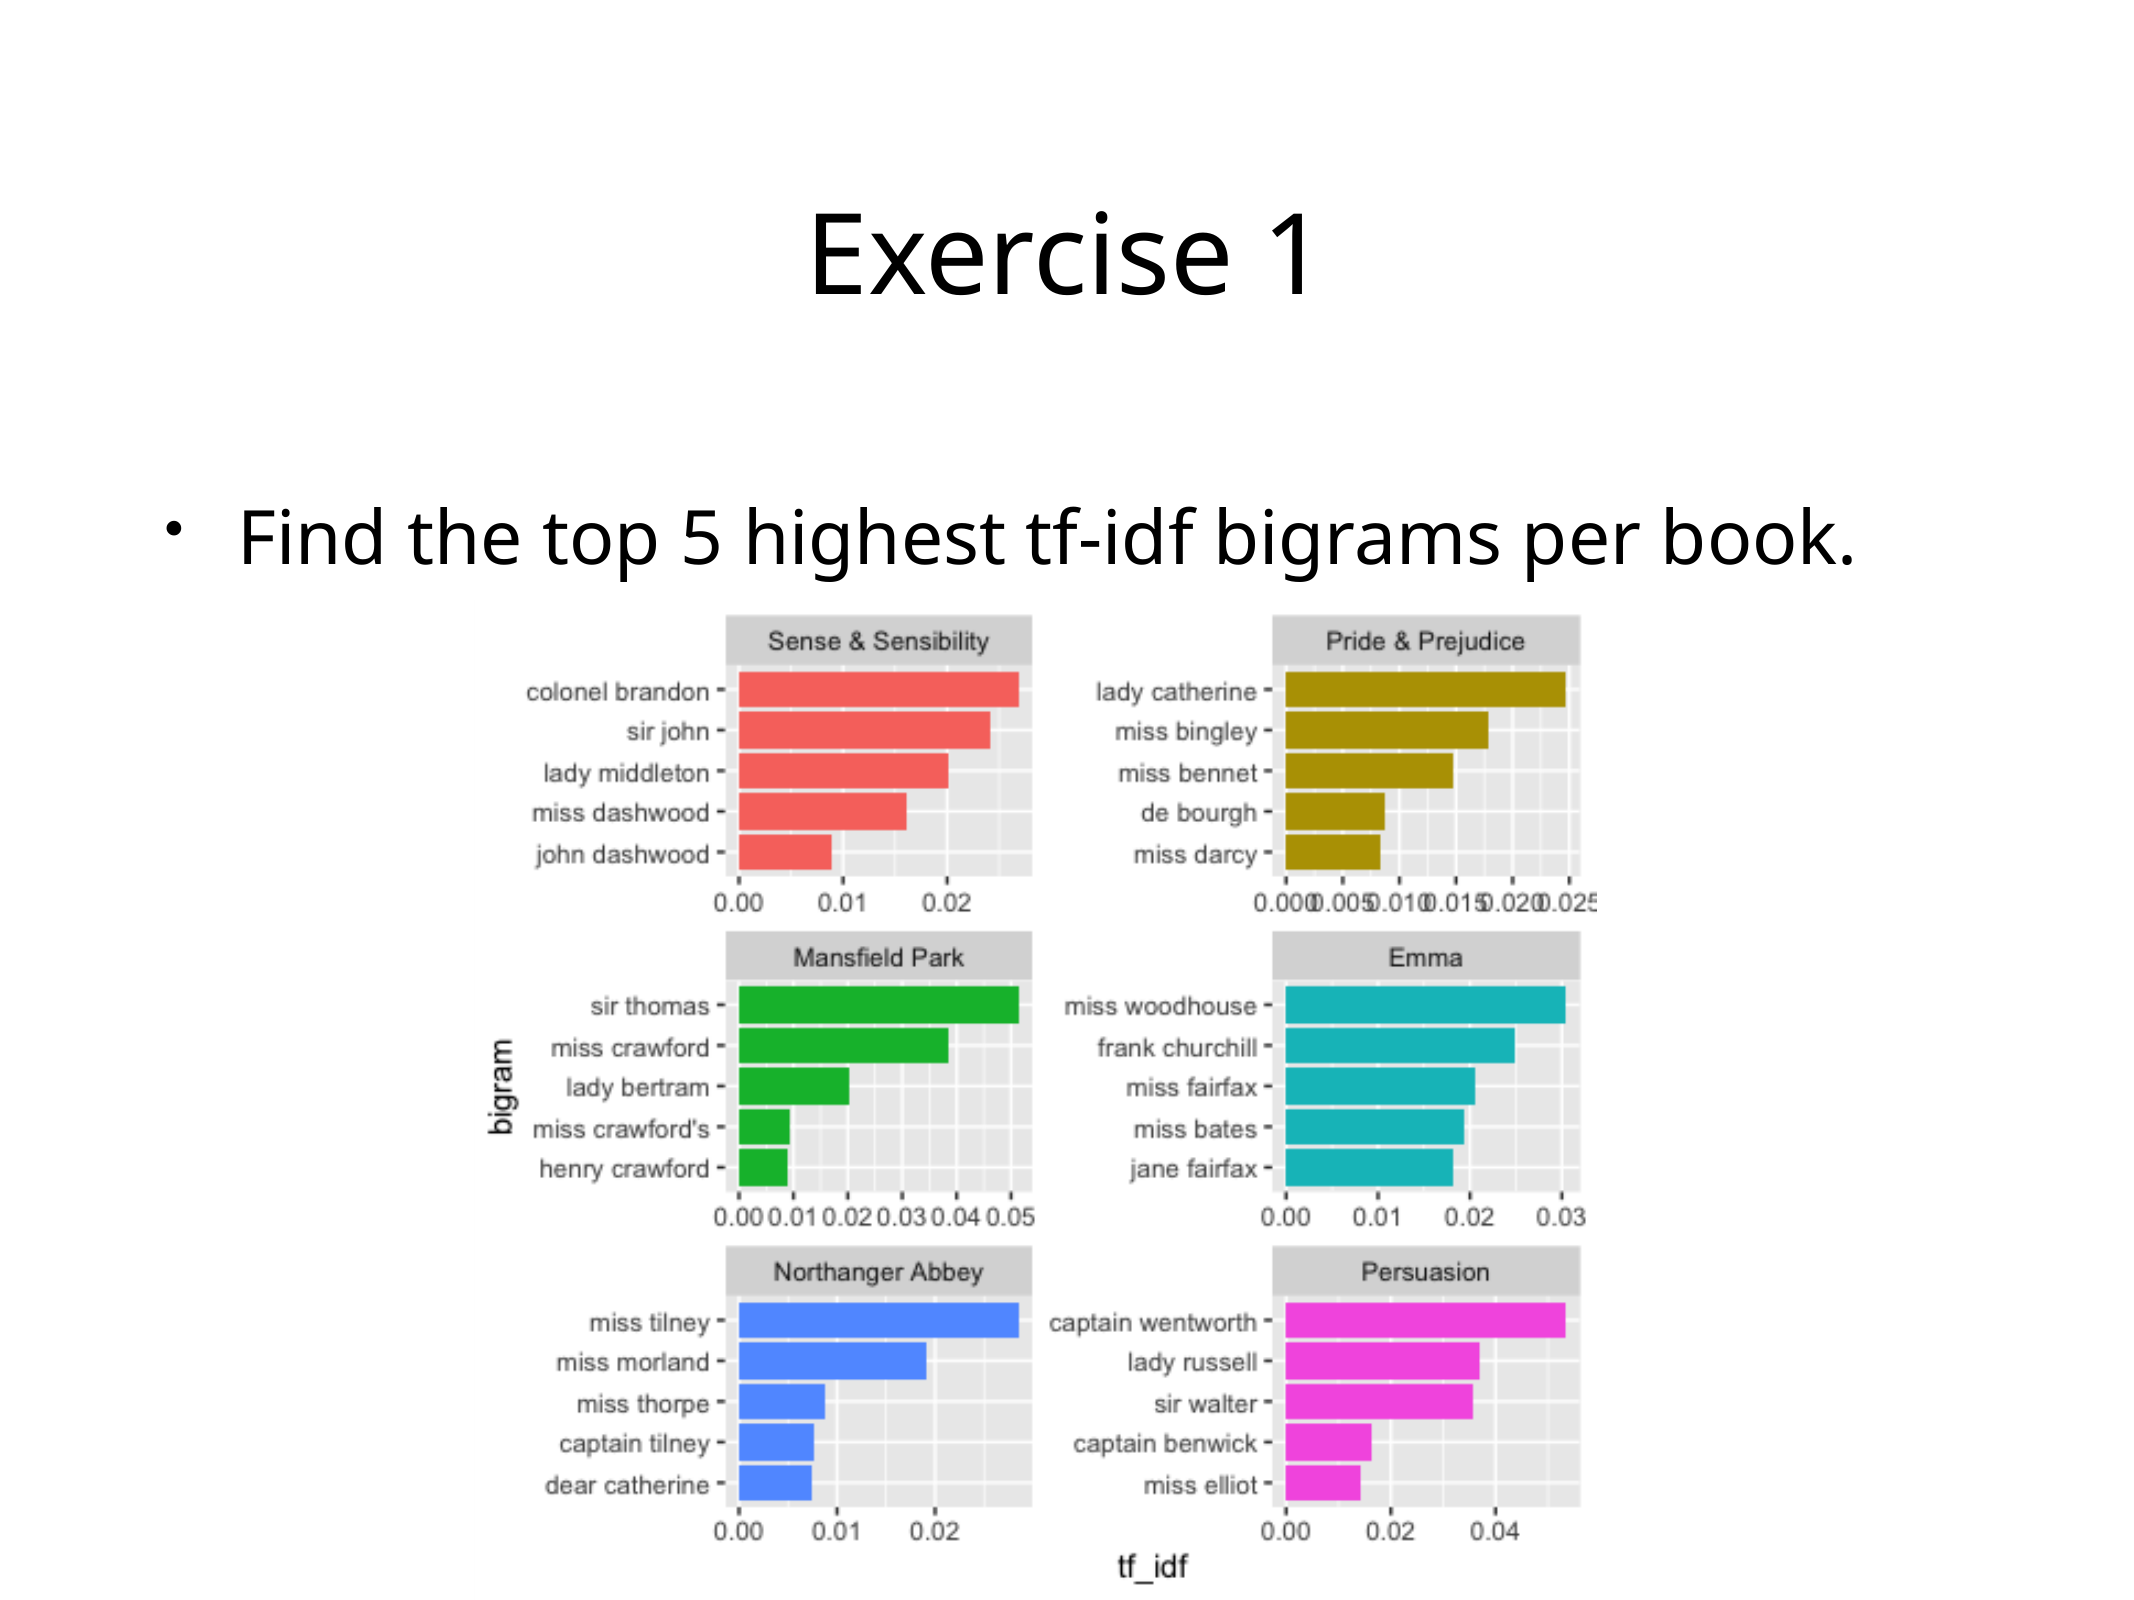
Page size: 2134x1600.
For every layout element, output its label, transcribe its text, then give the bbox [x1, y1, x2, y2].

title Exercise 1 [155, 72, 1978, 426]
picture [473, 600, 1598, 1600]
list Find the top 5 highest tf-idf bigrams per book. [155, 426, 1978, 644]
